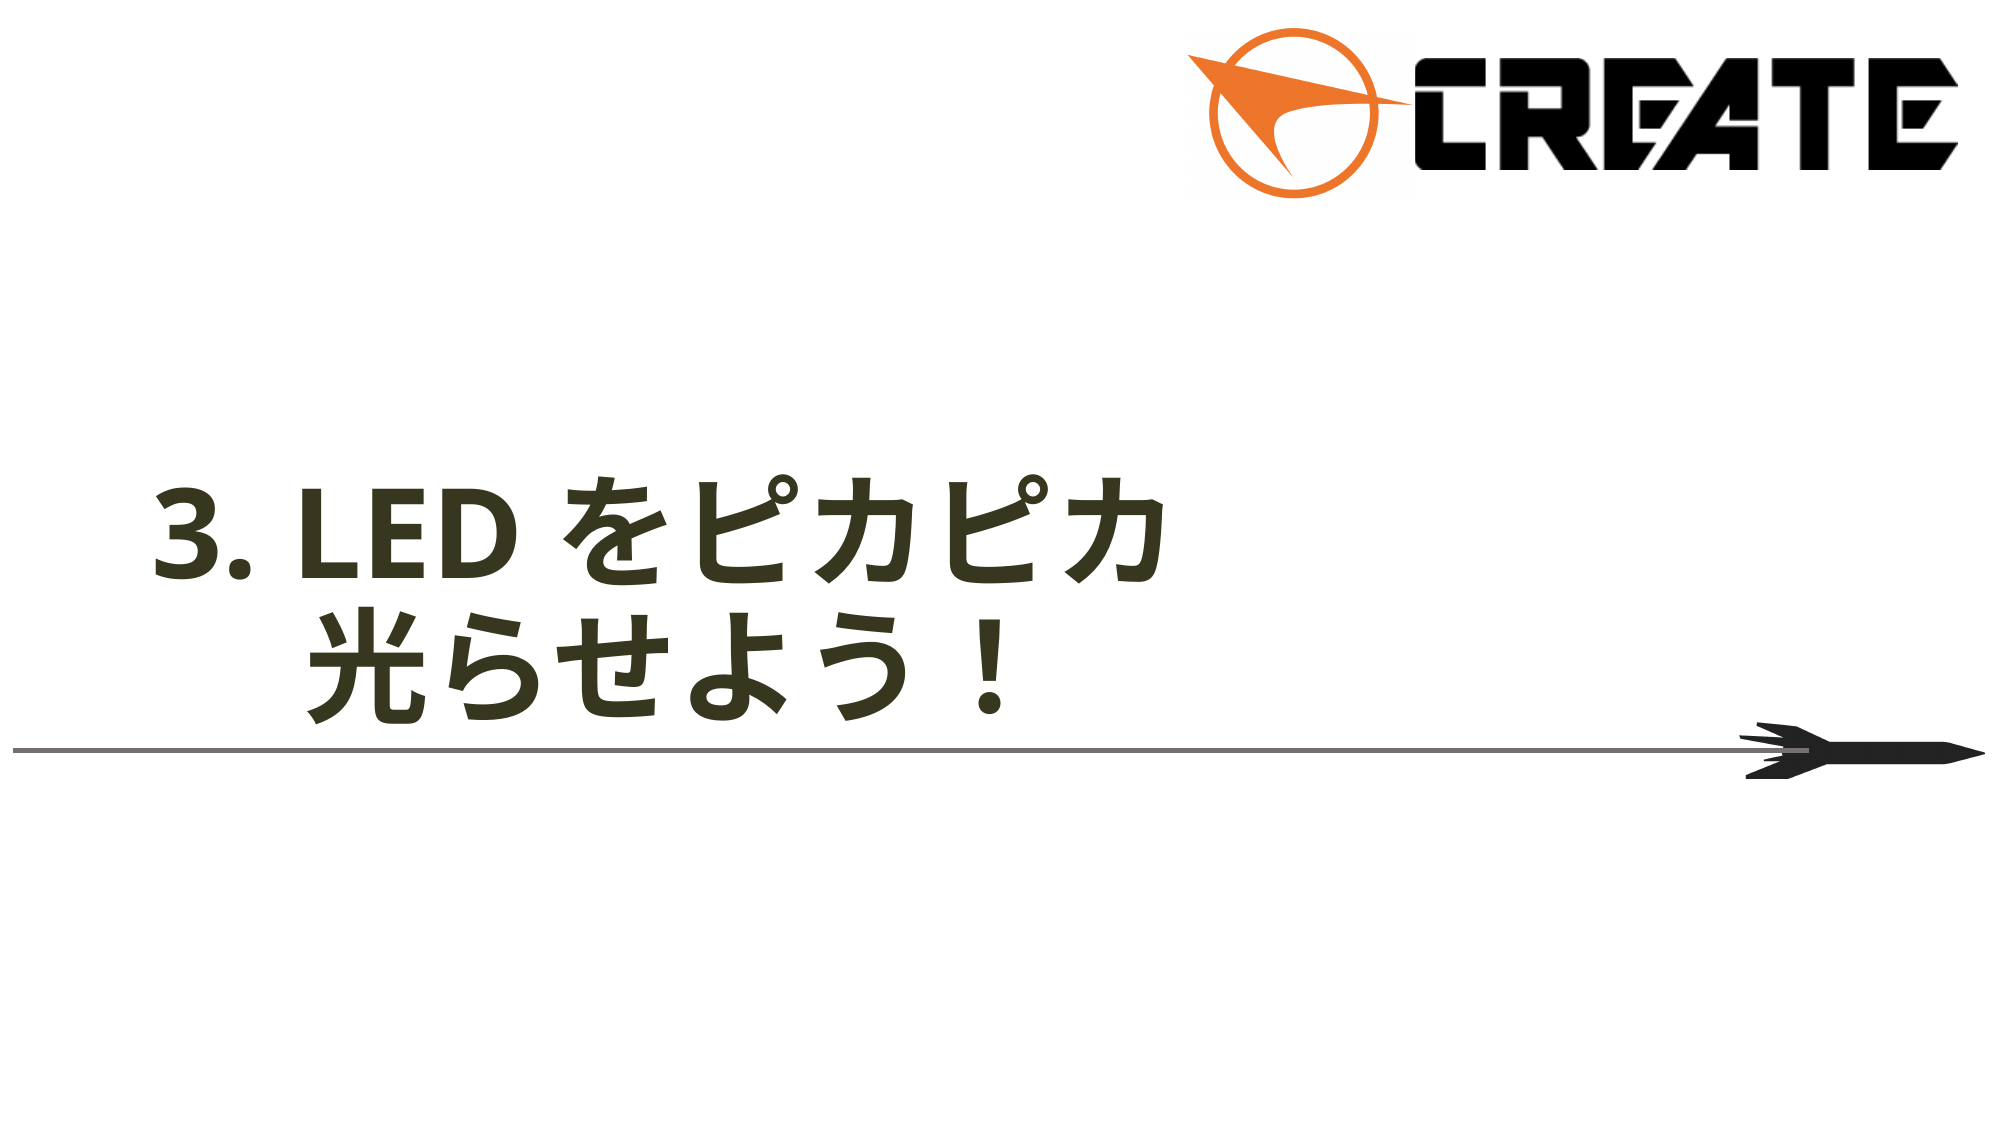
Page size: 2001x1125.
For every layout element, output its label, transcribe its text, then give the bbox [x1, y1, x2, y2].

title 3. LEDをピカピカ 光らせよう！ [136, 280, 2000, 749]
picture [1185, 28, 1958, 199]
picture [1739, 749, 1985, 779]
